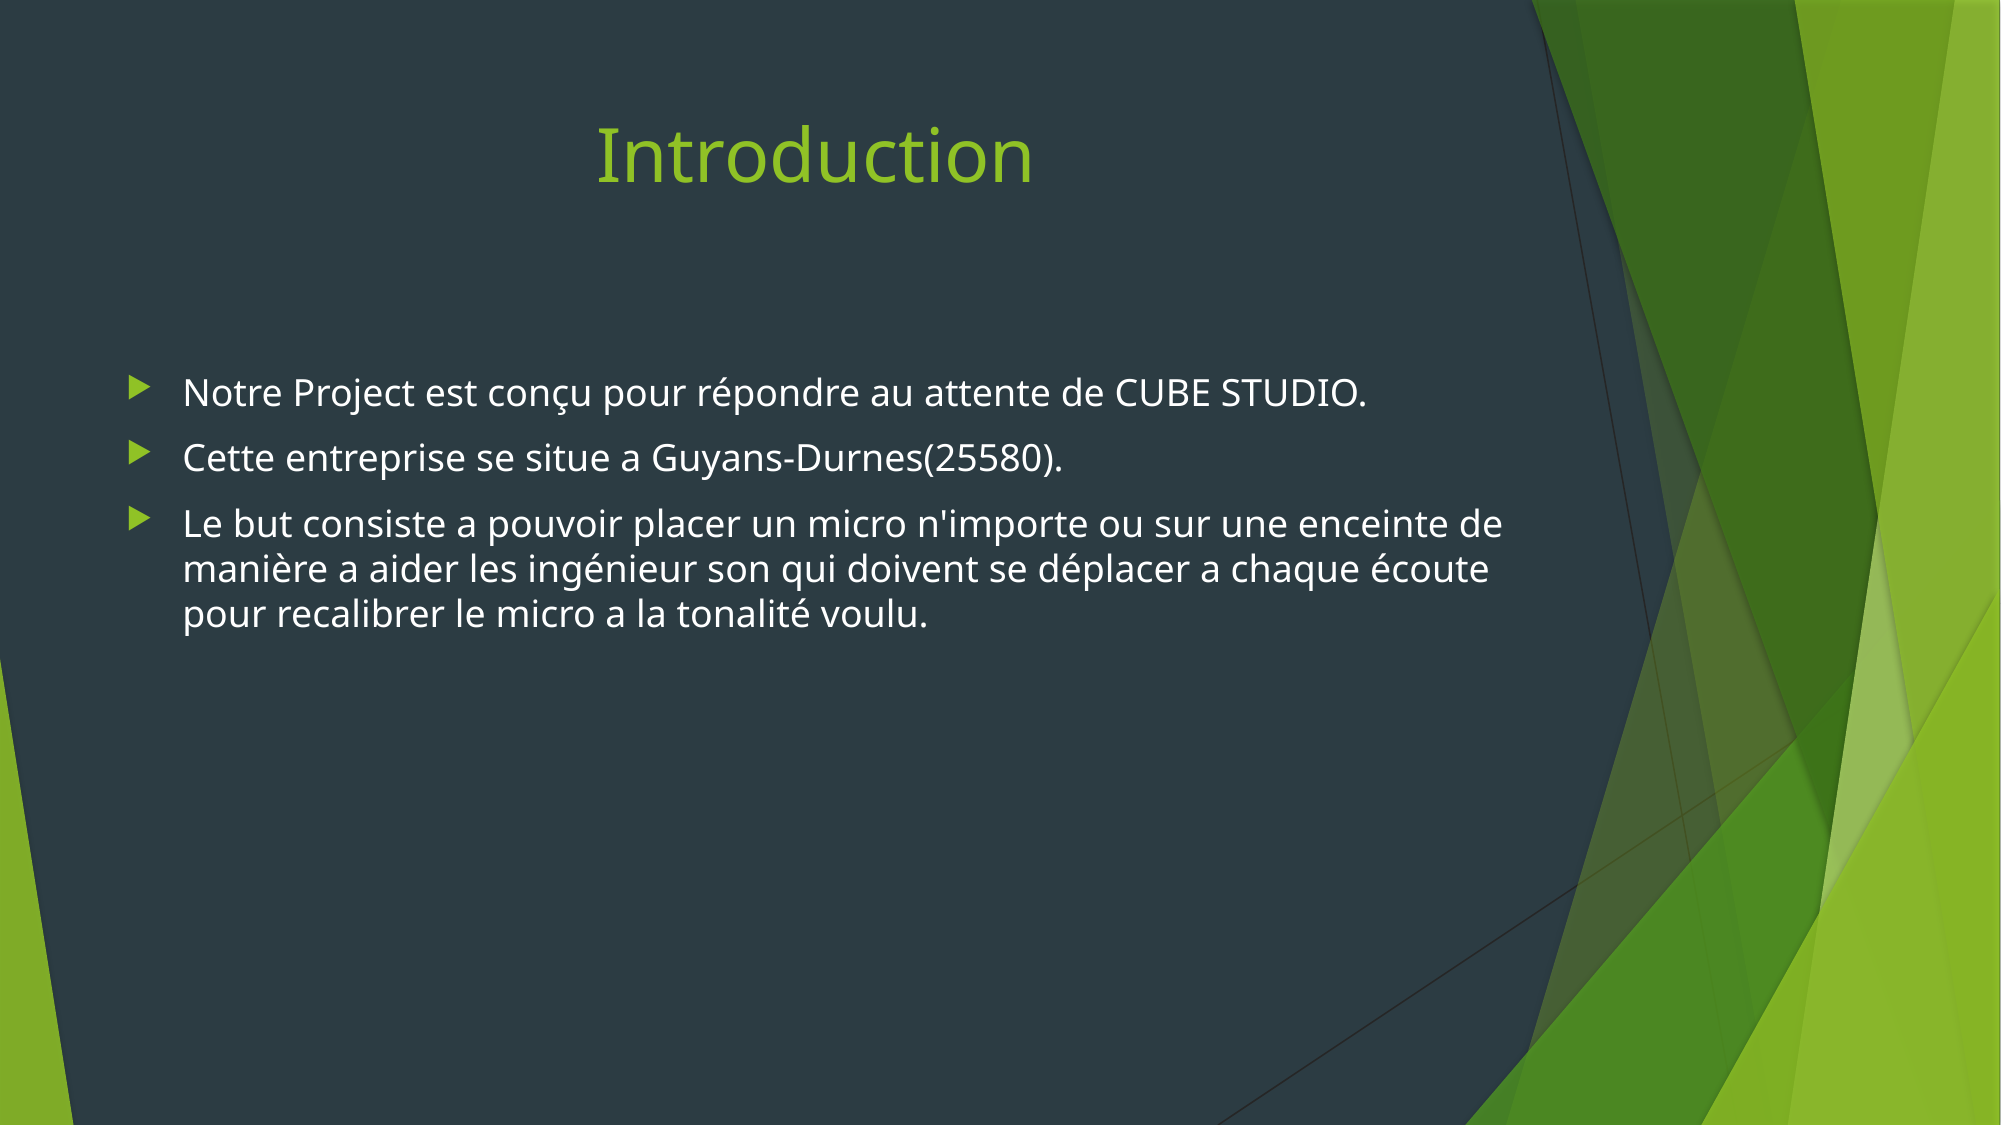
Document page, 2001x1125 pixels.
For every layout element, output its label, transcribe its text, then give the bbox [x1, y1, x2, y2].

title Introduction [111, 99, 1522, 317]
list Notre Project est conçu pour répondre au attente de CUBE STUDIO. Cette entreprise se situe a Guyans-Durnes(25580). Le but consiste a pouvoir placer un micro n'importe ou sur une enceinte de manière a aider les ingénieur son qui doivent se déplacer a chaque écoute pour recalibrer le micro a la tonalité voulu. [111, 361, 1522, 998]
